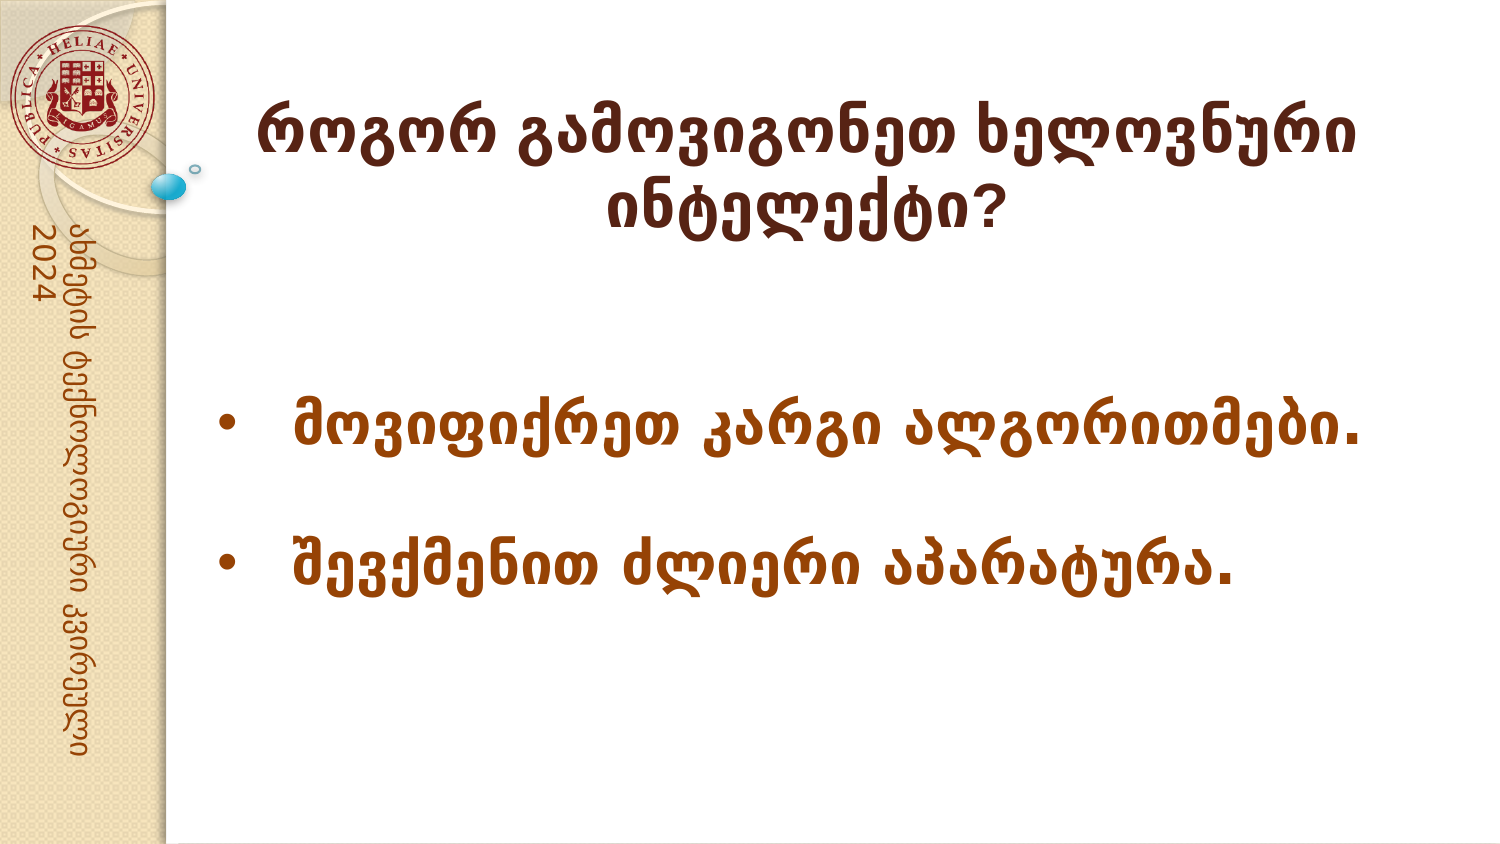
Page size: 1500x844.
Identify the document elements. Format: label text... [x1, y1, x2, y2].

text_box მოვიფიქრეთ კარგი ალგორითმები. შევქმენით ძლიერი აპარატურა. [202, 378, 1455, 604]
title როგორ გამოვიგონეთ ხელოვნური ინტელექტი? [200, 40, 1415, 247]
text_box ახმეტის ტექნოლოგიური კვირეული 2024 [19, 209, 110, 825]
picture [8, 22, 157, 173]
